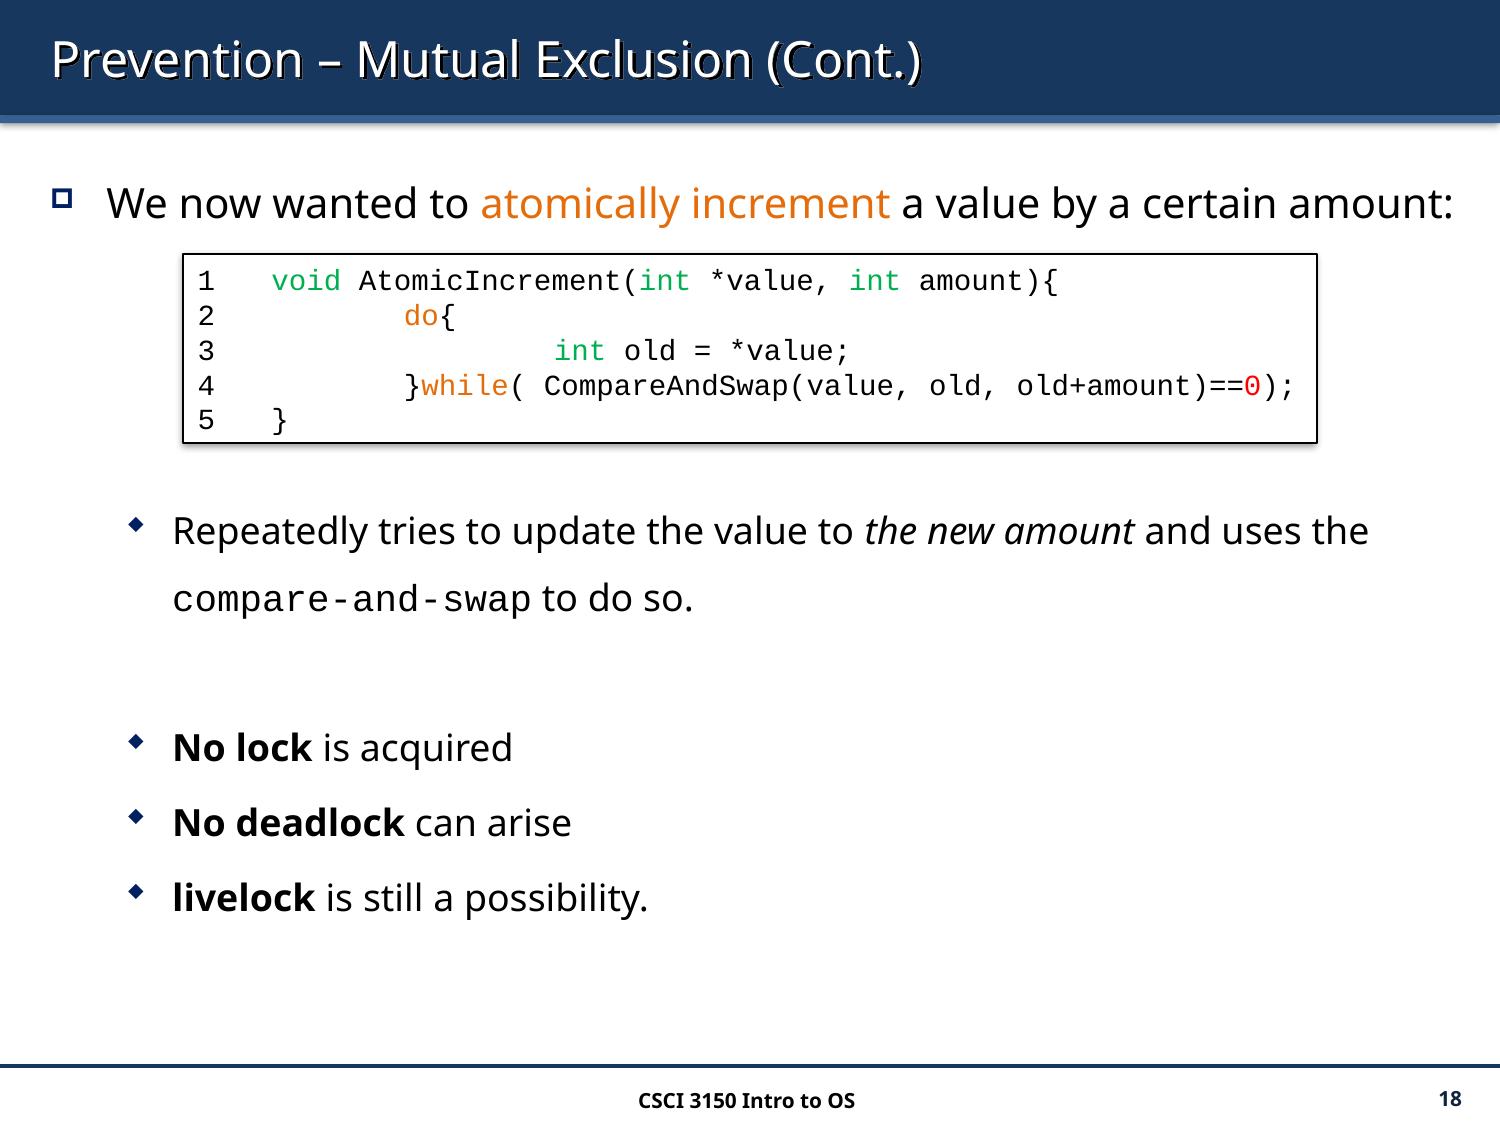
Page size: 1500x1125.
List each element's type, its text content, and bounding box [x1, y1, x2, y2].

title Prevention – Mutual Exclusion (Cont.) [34, 8, 1477, 106]
text_box void AtomicIncrement(int *value, int amount){ do{ int old = *value; }while( CompareAndSwap(value, old, old+amount)==0); } [180, 251, 1320, 446]
slide_number 18 [1306, 1081, 1483, 1118]
footer CSCI 3150 Intro to OS [497, 1079, 997, 1117]
list We now wanted to atomically increment a value by a certain amount: Repeatedly tries to update the value to the new amount and uses the compare-and-swap to do so. No lock is acquired No deadlock can arise livelock is still a possibility. [34, 144, 1477, 1048]
